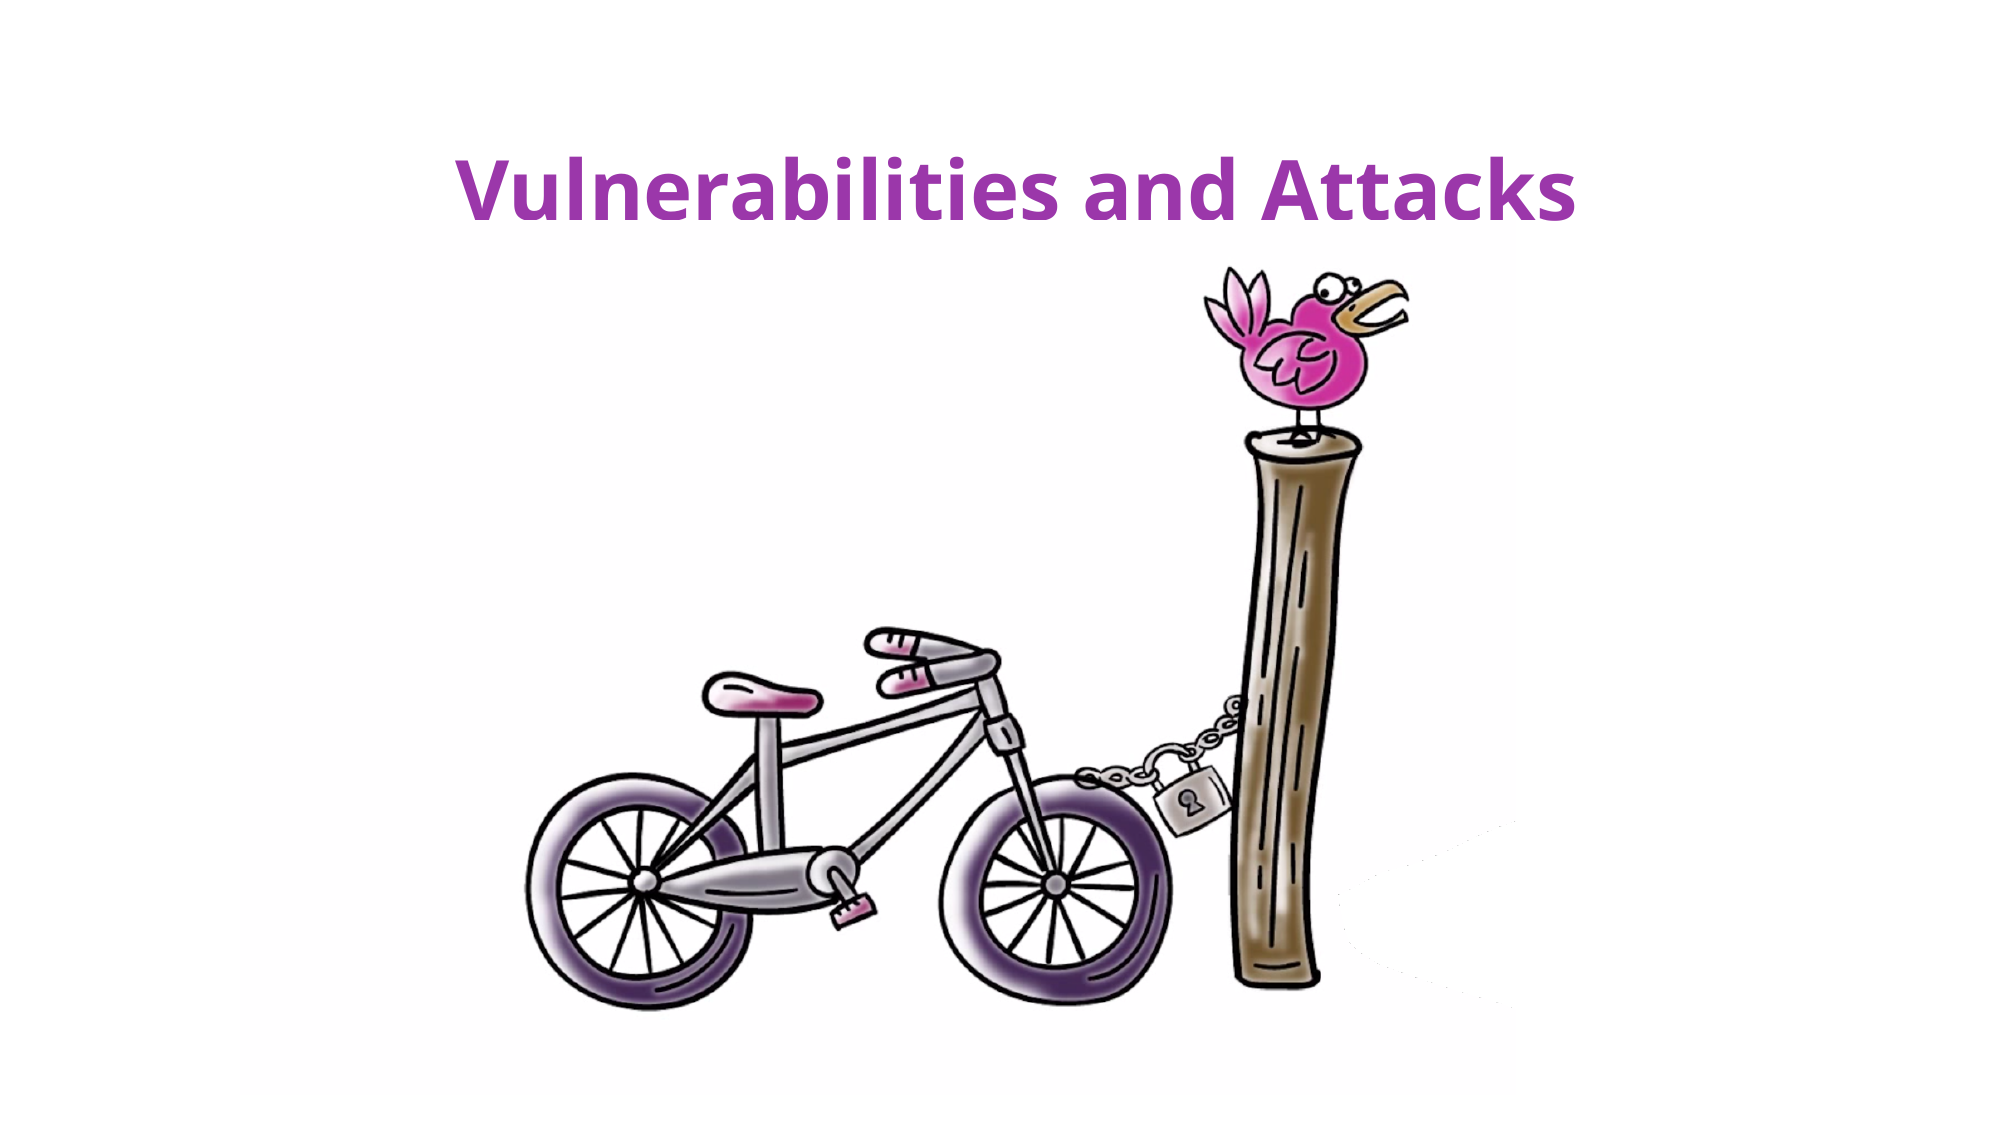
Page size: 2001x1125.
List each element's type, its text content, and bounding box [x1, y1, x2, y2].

picture [239, 219, 1516, 1095]
title Vulnerabilities and Attacks [328, 73, 1707, 251]
